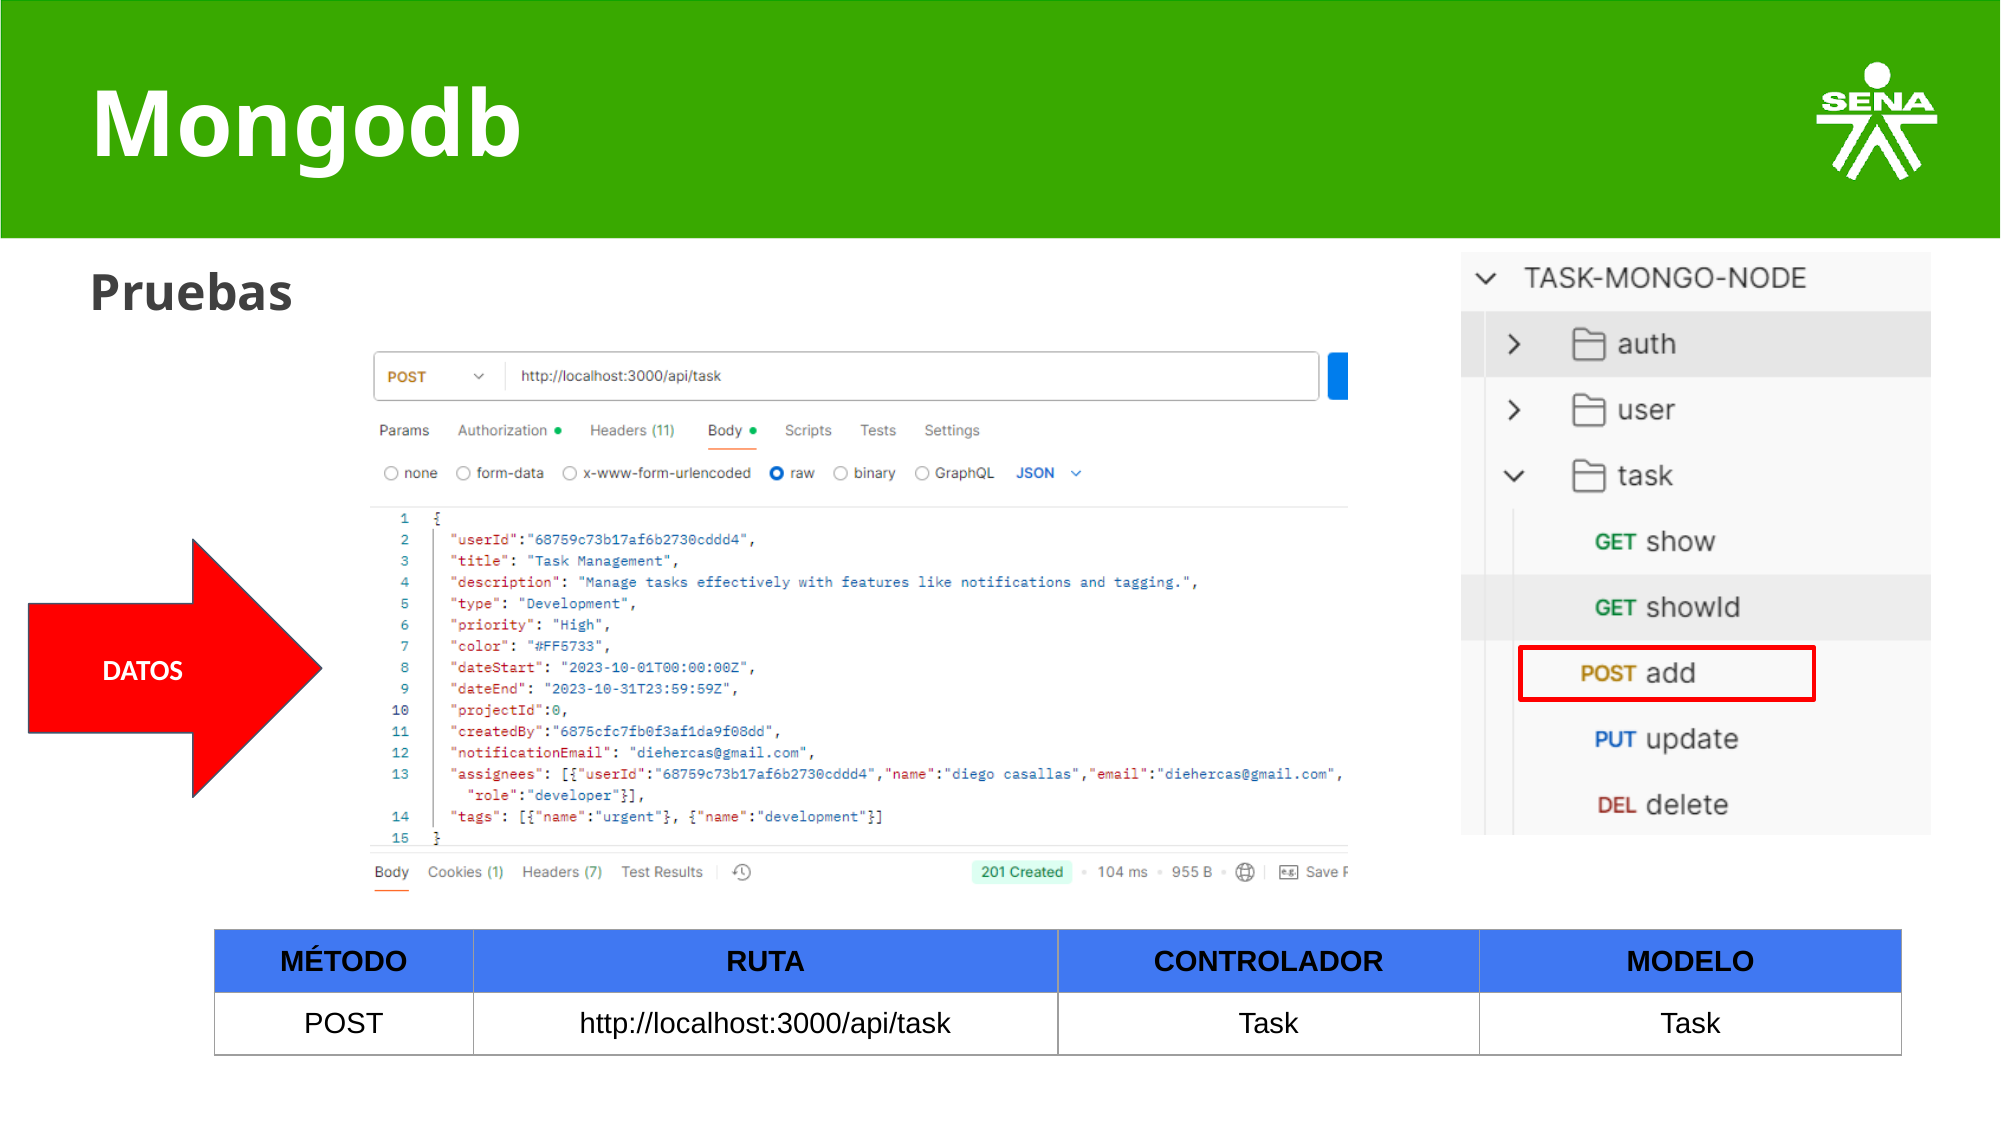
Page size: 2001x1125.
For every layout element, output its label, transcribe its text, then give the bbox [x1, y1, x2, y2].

table_cell http://localhost:3000/api/task [474, 993, 1057, 1054]
table_header CONTROLADOR [1059, 930, 1479, 992]
picture [0, 0, 2001, 1125]
table_cell Task [1480, 993, 1901, 1054]
table_header RUTA [474, 930, 1057, 992]
table_cell POST [215, 993, 473, 1054]
title Mongodb [74, 18, 1800, 236]
table_cell Task [1059, 993, 1479, 1054]
table_header MODELO [1480, 930, 1901, 992]
text_box DATOS [28, 539, 322, 798]
text_box Pruebas [74, 252, 1753, 1036]
table_header MÉTODO [215, 930, 473, 992]
